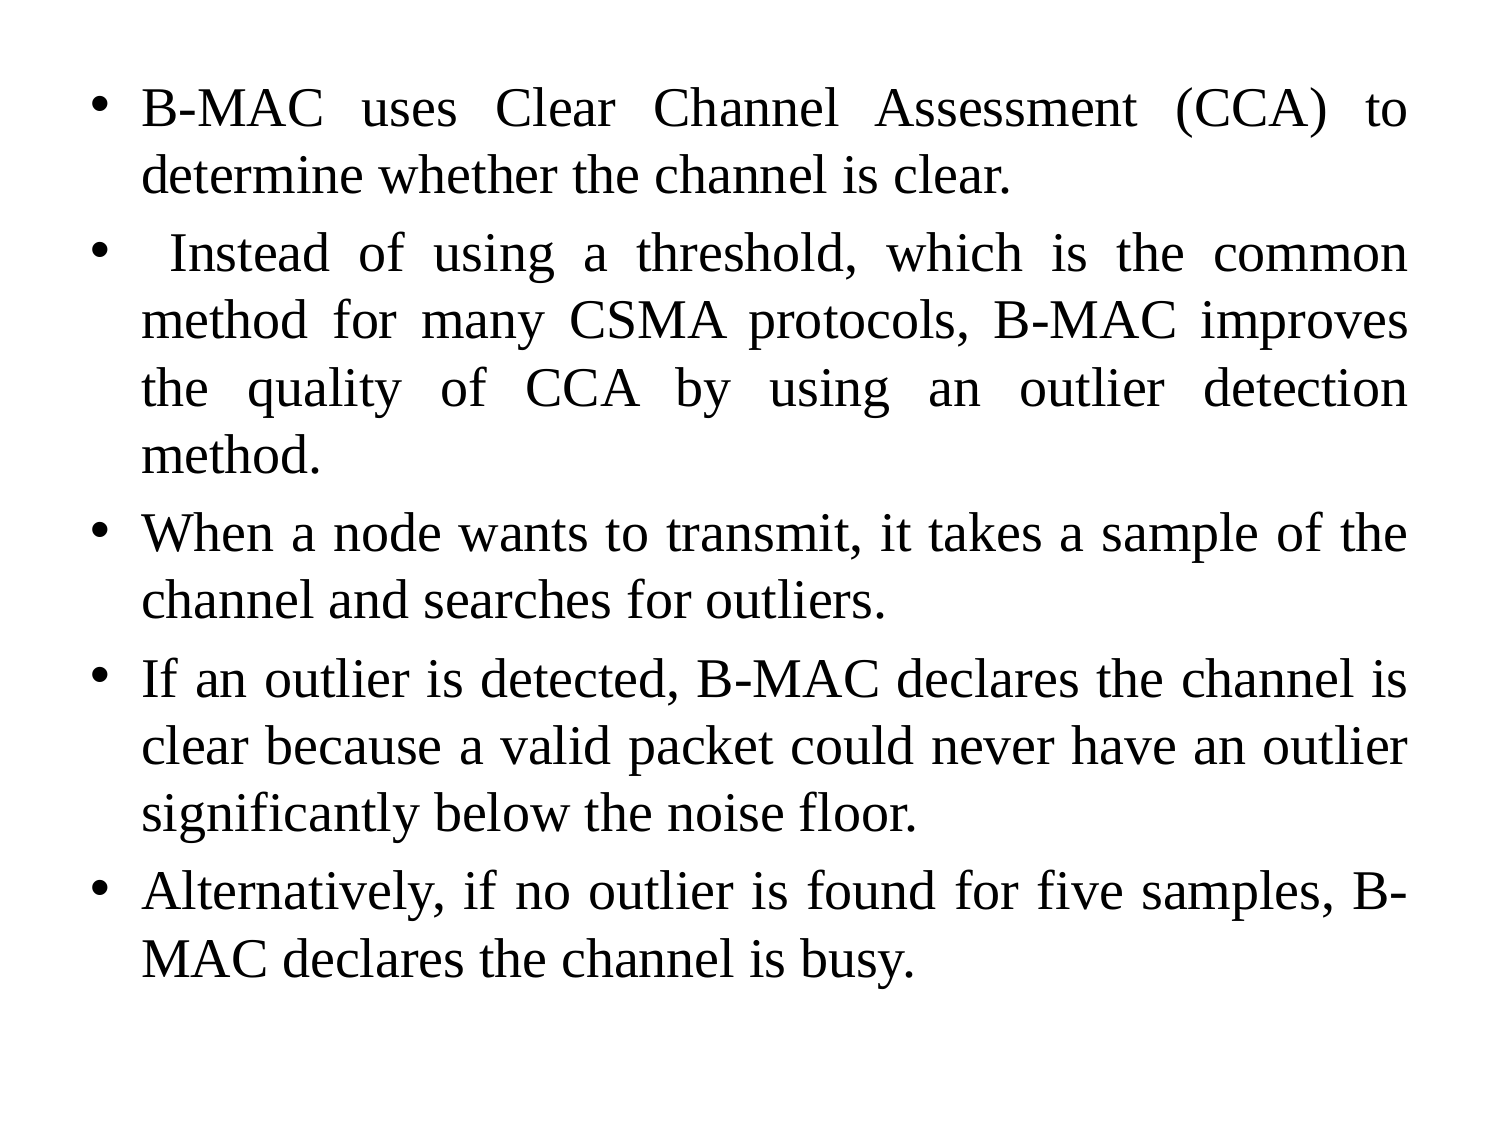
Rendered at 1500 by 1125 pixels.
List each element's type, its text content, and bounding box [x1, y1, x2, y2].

list B-MAC uses Clear Channel Assessment (CCA) to determine whether the channel is clear. Instead of using a threshold, which is the common method for many CSMA protocols, B-MAC improves the quality of CCA by using an outlier detection method. When a node wants to transmit, it takes a sample of the channel and searches for outliers. If an outlier is detected, B-MAC declares the channel is clear because a valid packet could never have an outlier significantly below the noise floor. Alternatively, if no outlier is found for five samples, B-MAC declares the channel is busy. [75, 62, 1425, 1005]
